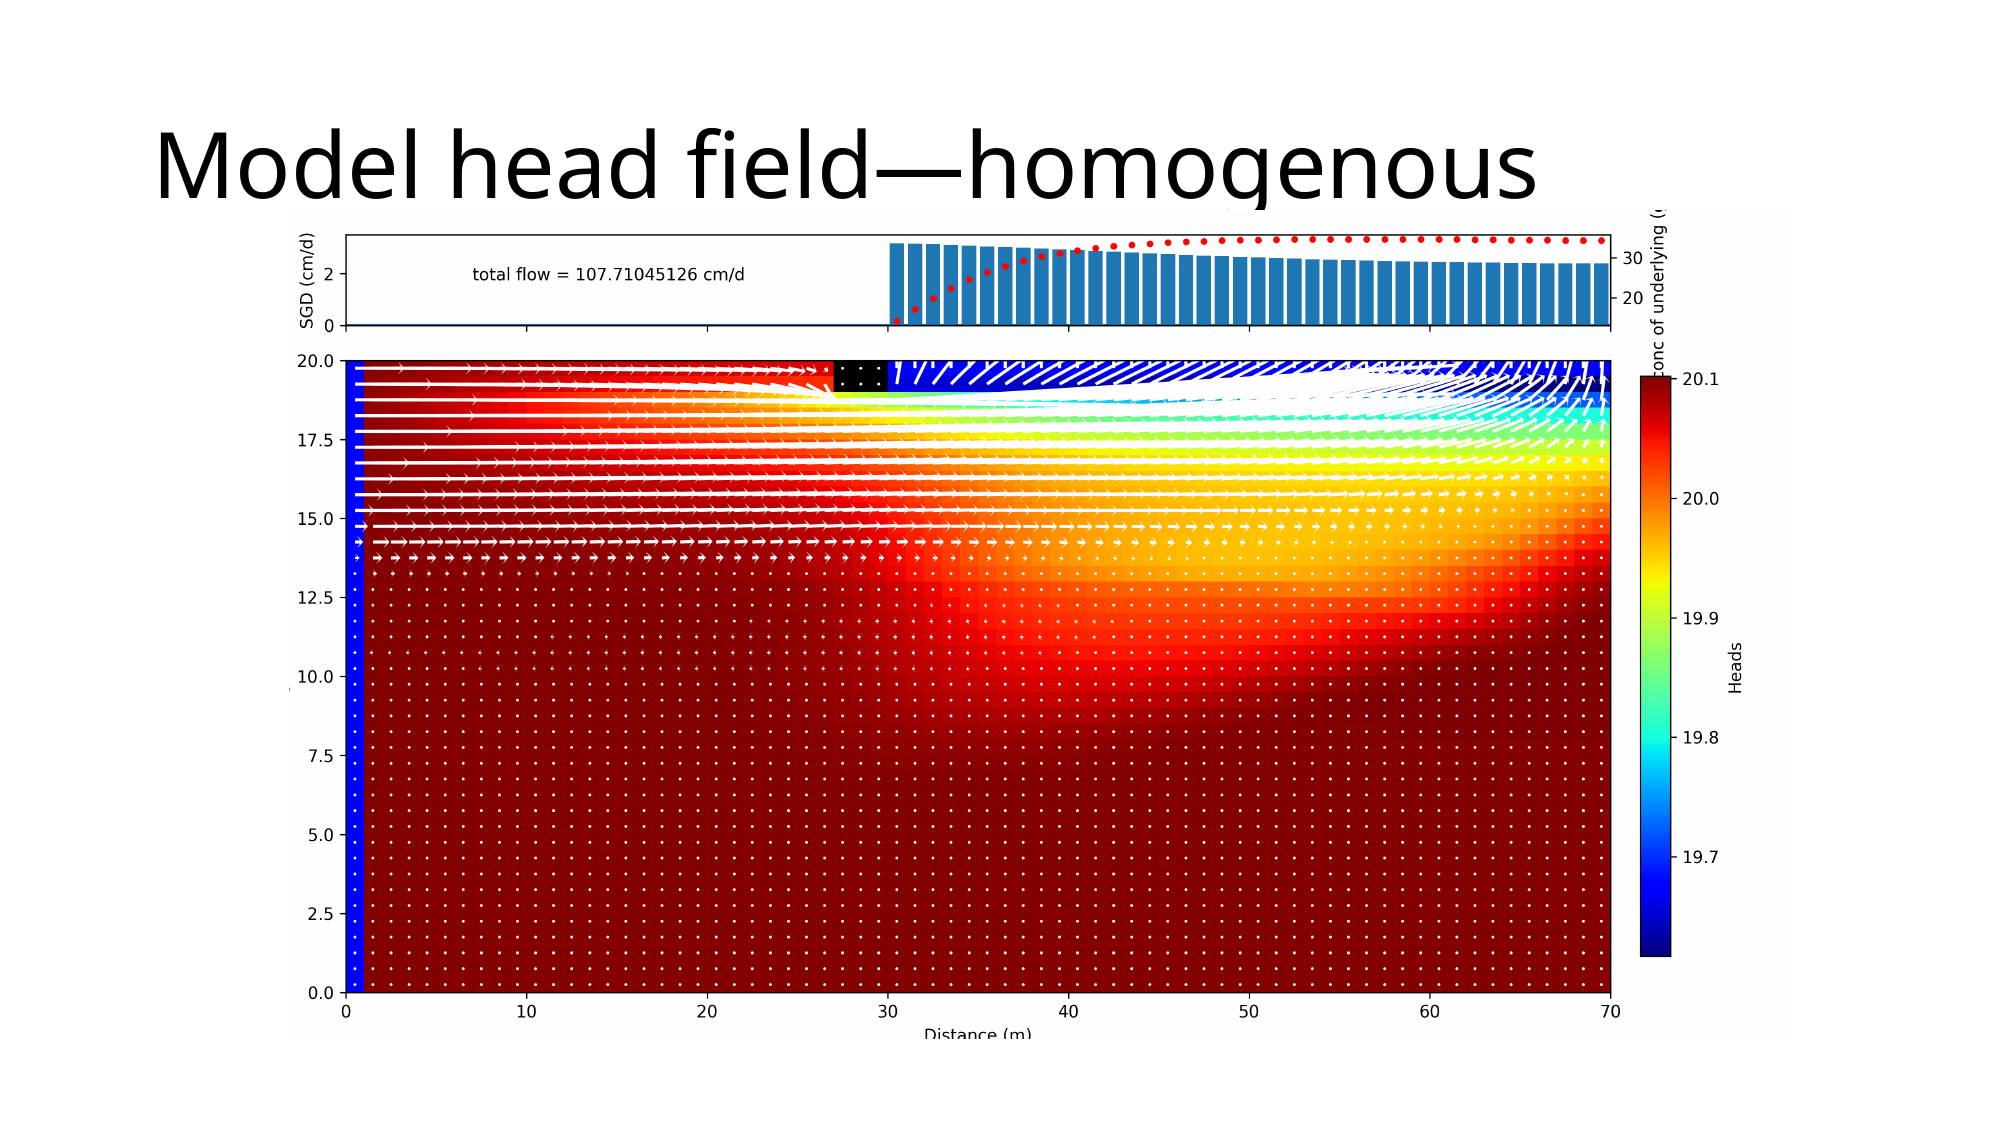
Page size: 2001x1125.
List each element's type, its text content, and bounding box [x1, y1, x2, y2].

title Model head field—homogenous [137, 59, 1863, 278]
picture [289, 210, 1790, 1039]
